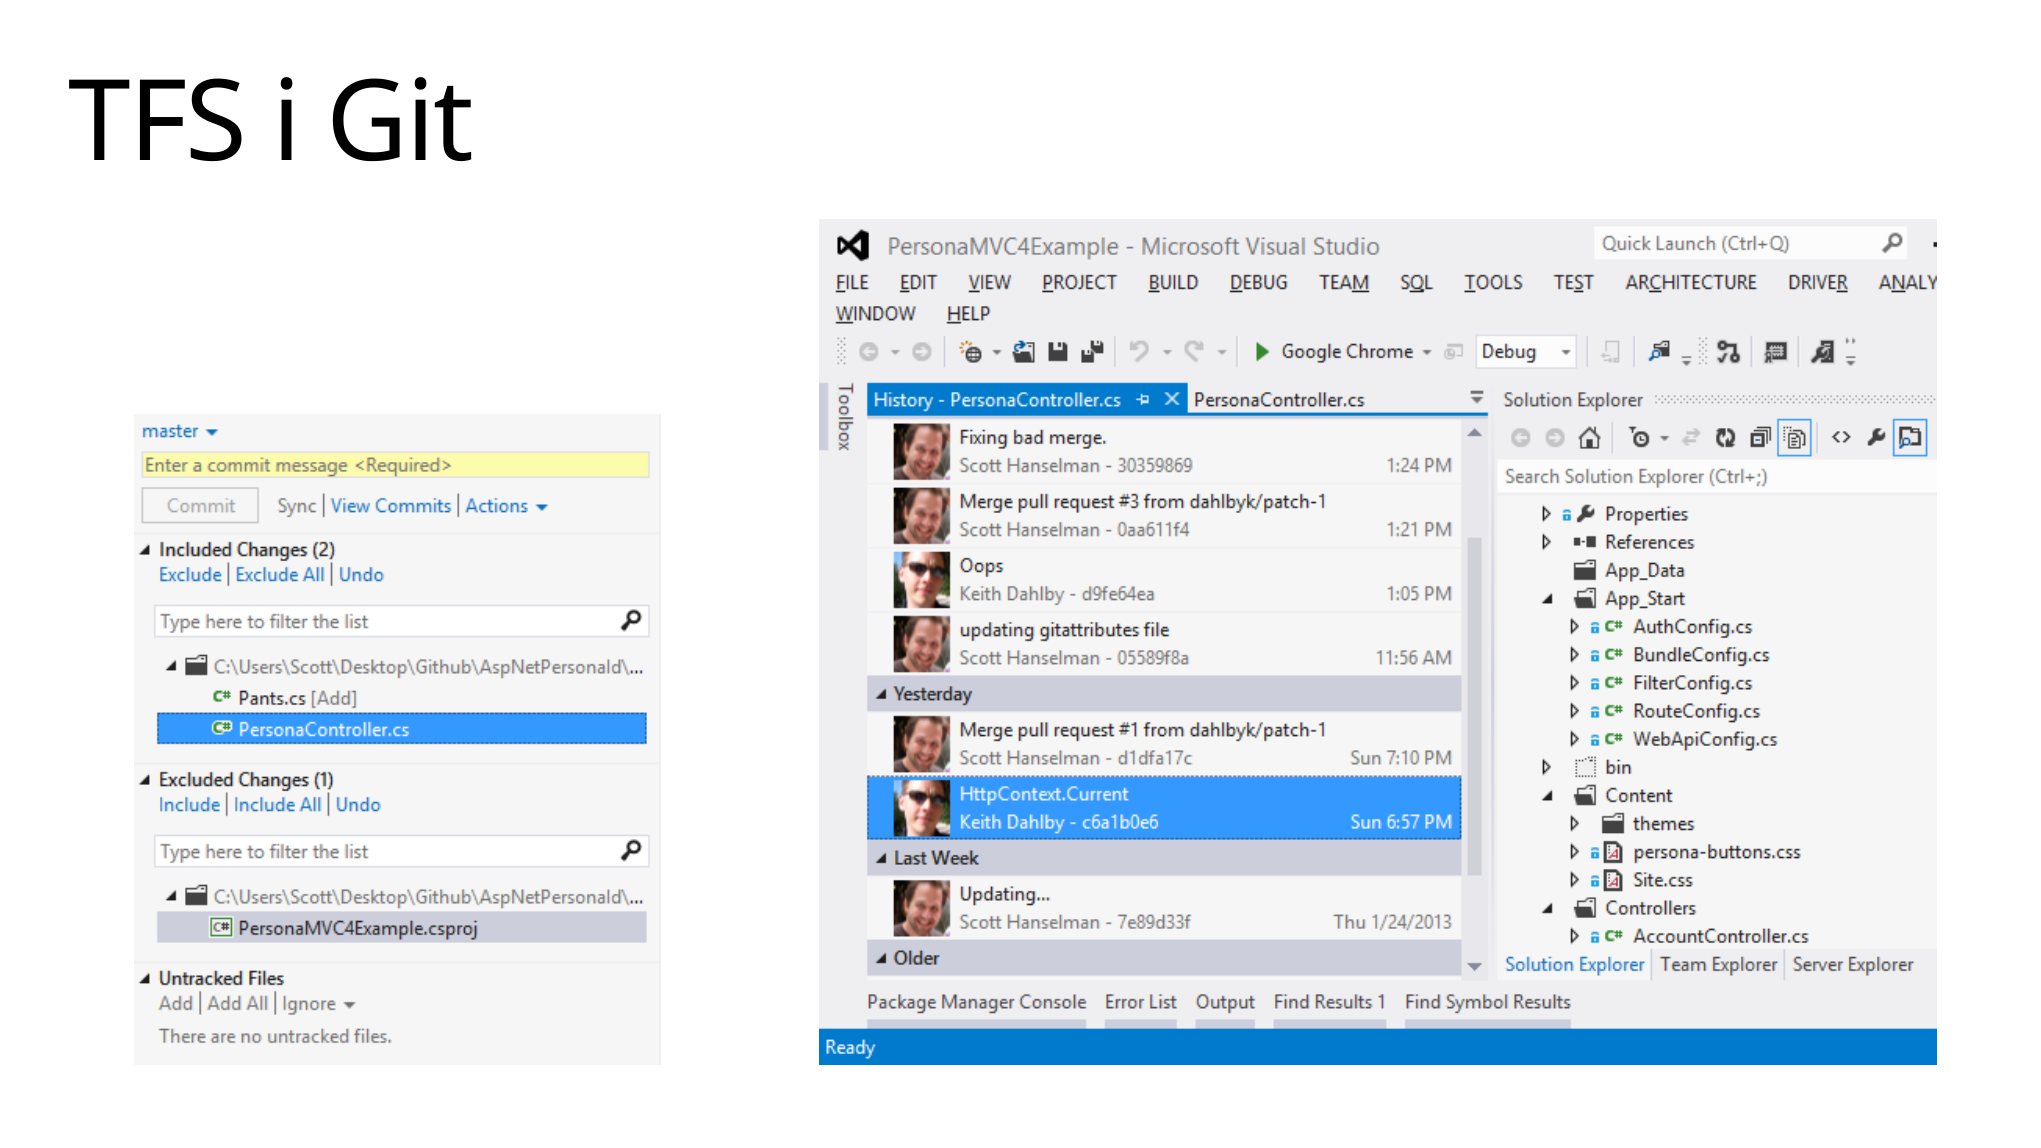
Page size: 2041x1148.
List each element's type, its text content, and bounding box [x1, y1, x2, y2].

picture [818, 219, 1937, 1065]
title TFS i Git [45, 48, 1996, 199]
picture [133, 414, 661, 1065]
